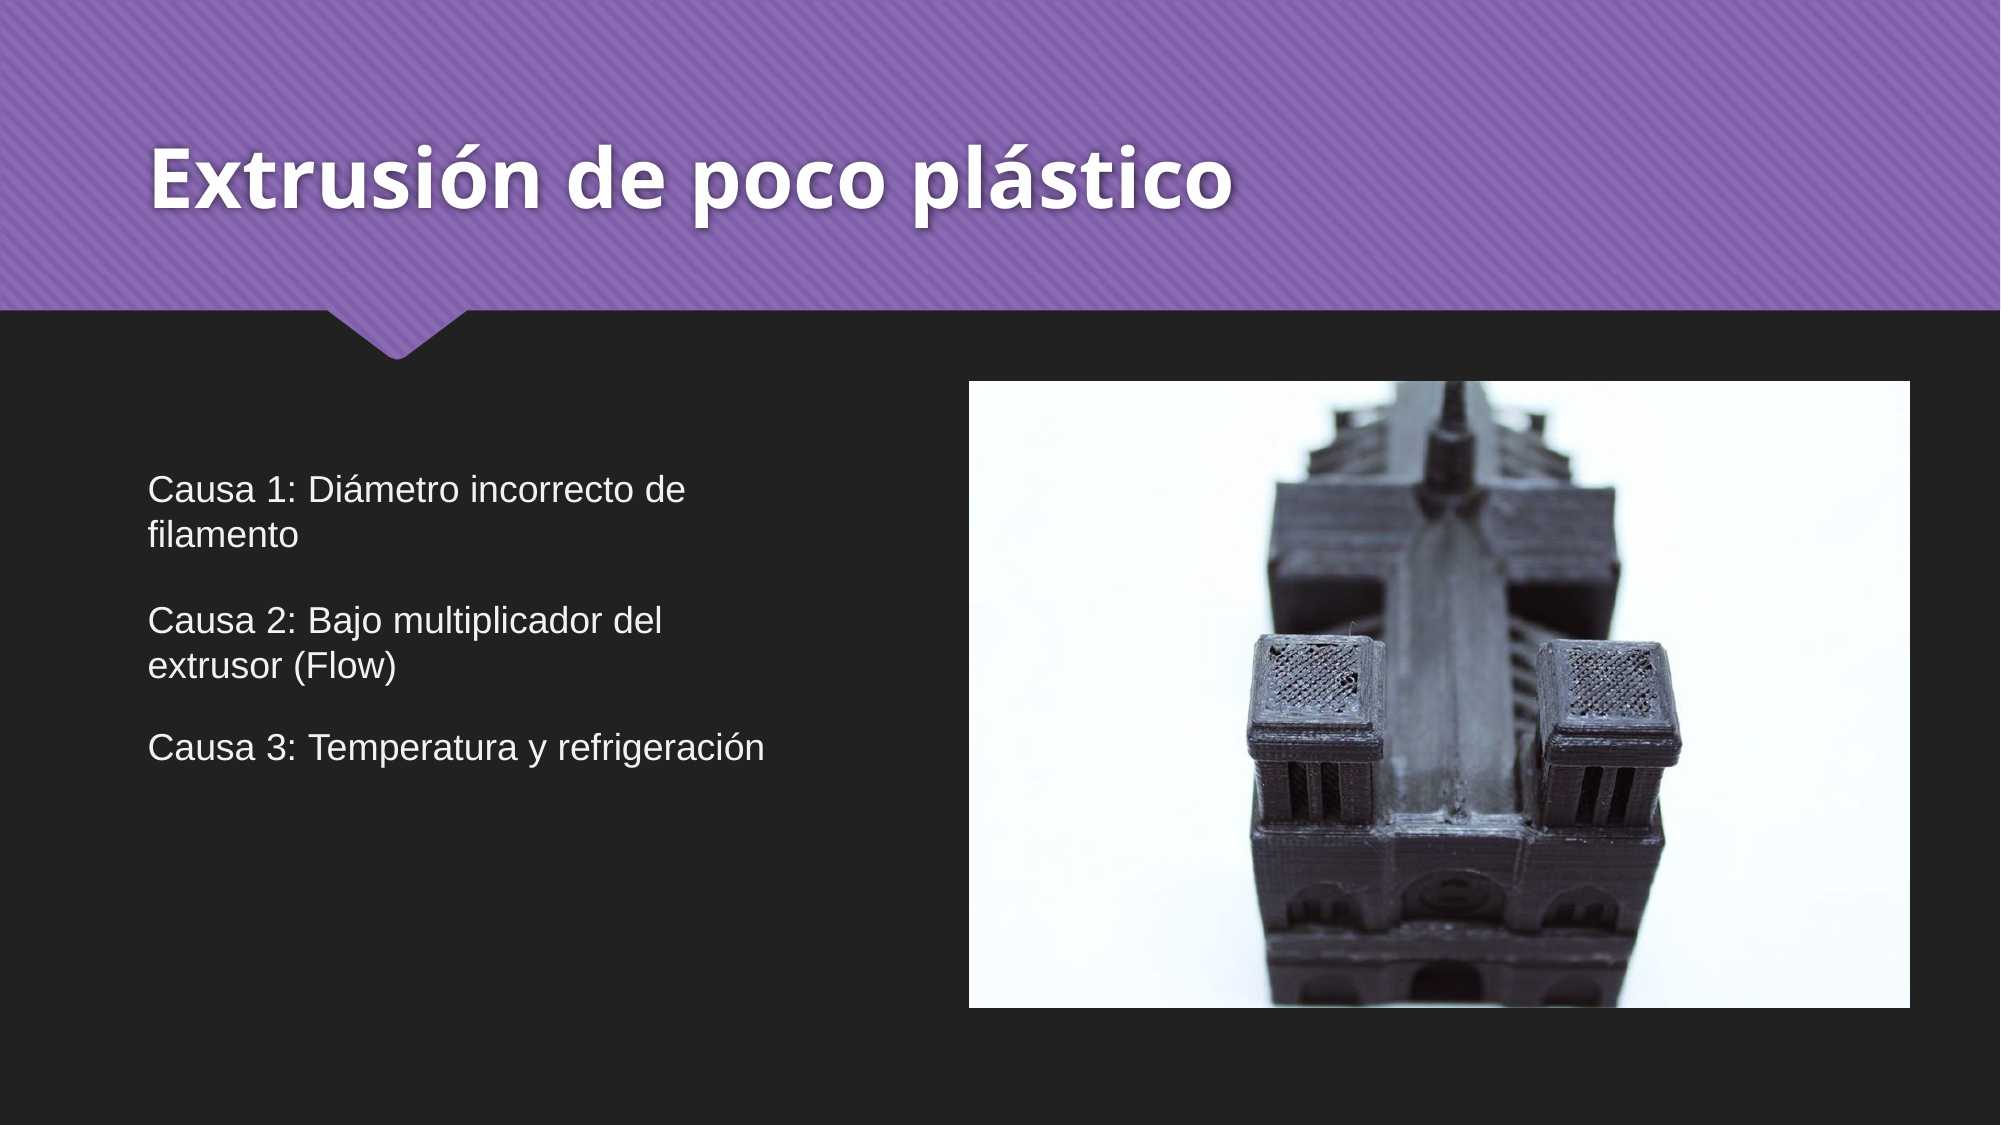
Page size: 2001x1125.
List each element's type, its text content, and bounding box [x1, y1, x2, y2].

text_box Causa 3: Temperatura y refrigeración [132, 715, 784, 776]
text_box Causa 1: Diámetro incorrecto de filamento [132, 457, 784, 563]
text_box Causa 2: Bajo multiplicador del extrusor (Flow) [132, 588, 784, 694]
picture [968, 381, 1910, 1009]
title Extrusión de poco plástico [132, 73, 1868, 233]
